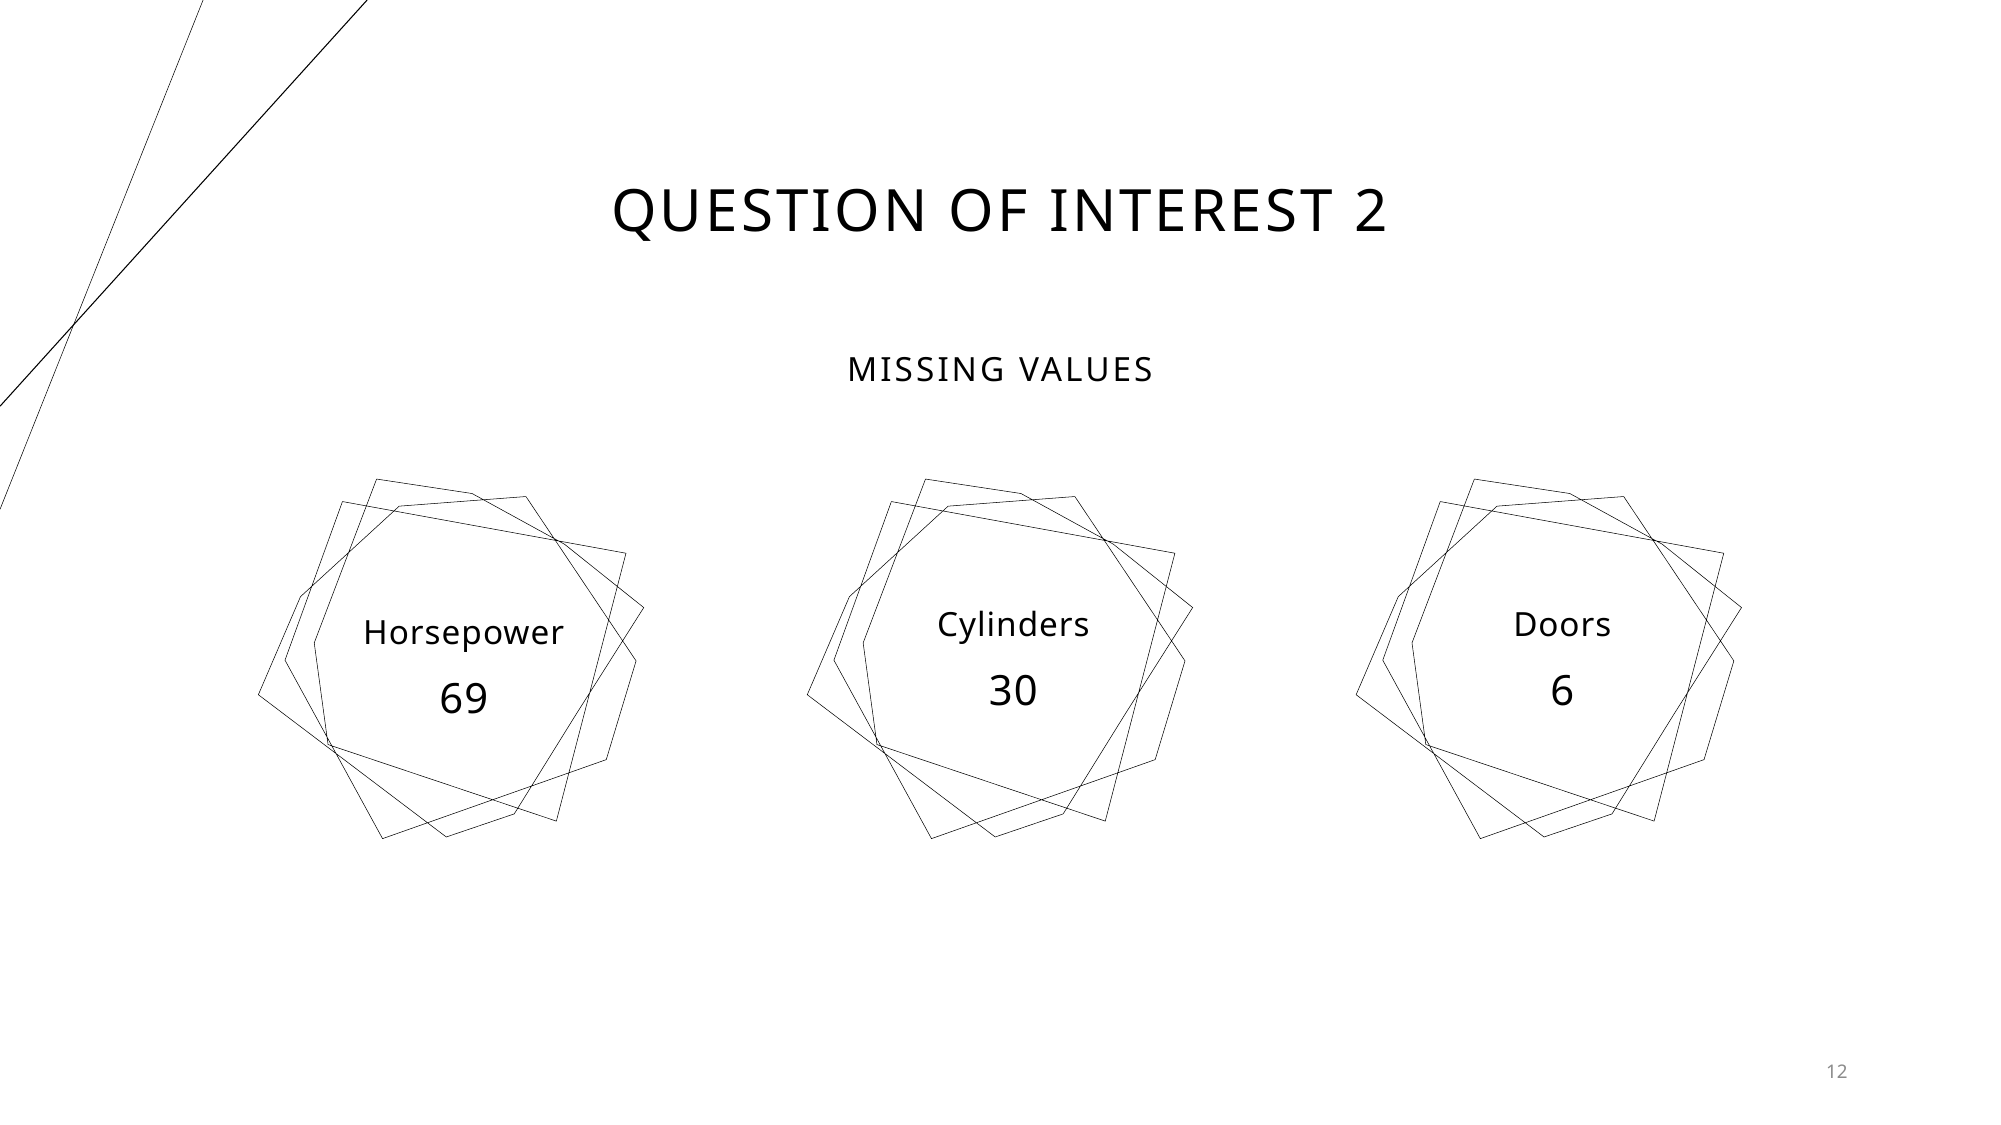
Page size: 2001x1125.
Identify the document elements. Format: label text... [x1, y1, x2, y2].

title Question of interest 2 [309, 103, 1691, 261]
text_box Cylinders 30 [892, 554, 1135, 764]
text_box Horsepower 69 [342, 562, 585, 772]
text_box [258, 479, 644, 768]
text_box Doors 6 [1441, 554, 1684, 764]
text_box [807, 479, 1193, 839]
slide_number 12 [1412, 1042, 1863, 1103]
text_box [1356, 479, 1742, 839]
text_box Missing values [309, 261, 1691, 479]
text_box [346, 772, 572, 839]
